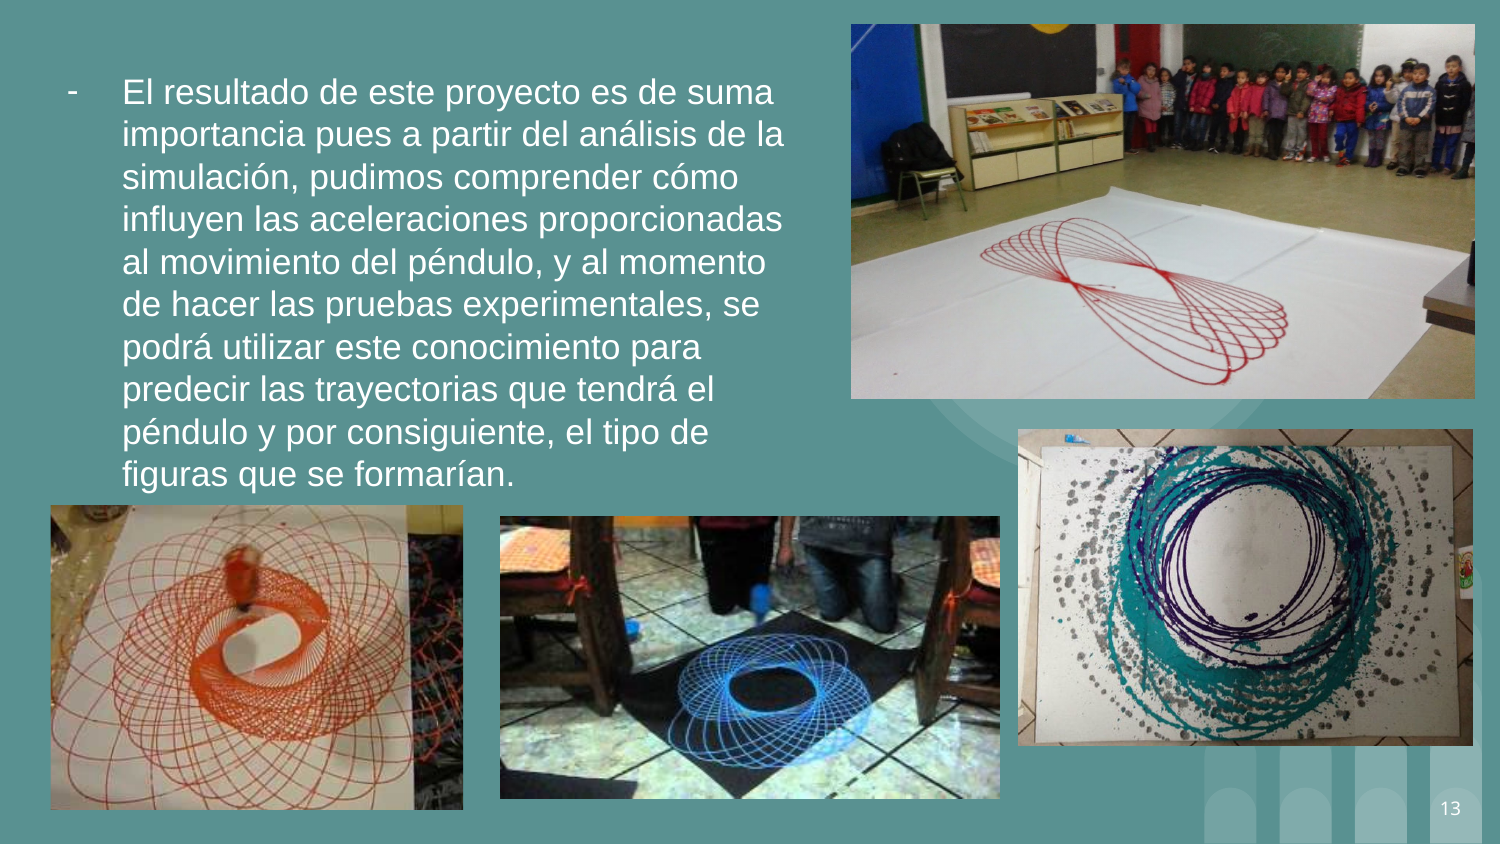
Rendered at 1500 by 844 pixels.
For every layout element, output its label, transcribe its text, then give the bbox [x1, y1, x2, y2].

picture [1018, 429, 1473, 747]
picture [50, 505, 464, 810]
picture [851, 24, 1476, 400]
picture [499, 516, 1001, 799]
text_box El resultado de este proyecto es de suma importancia pues a partir del análisis de la simulación, pudimos comprender cómo influyen las aceleraciones proporcionadas al movimiento del péndulo, y al momento de hacer las pruebas experimentales, se podrá utilizar este conocimiento para predecir las trayectorias que tendrá el péndulo y por consiguiente, el tipo de figuras que se formarían. [32, 53, 827, 573]
slide_number 13 [1386, 777, 1477, 842]
